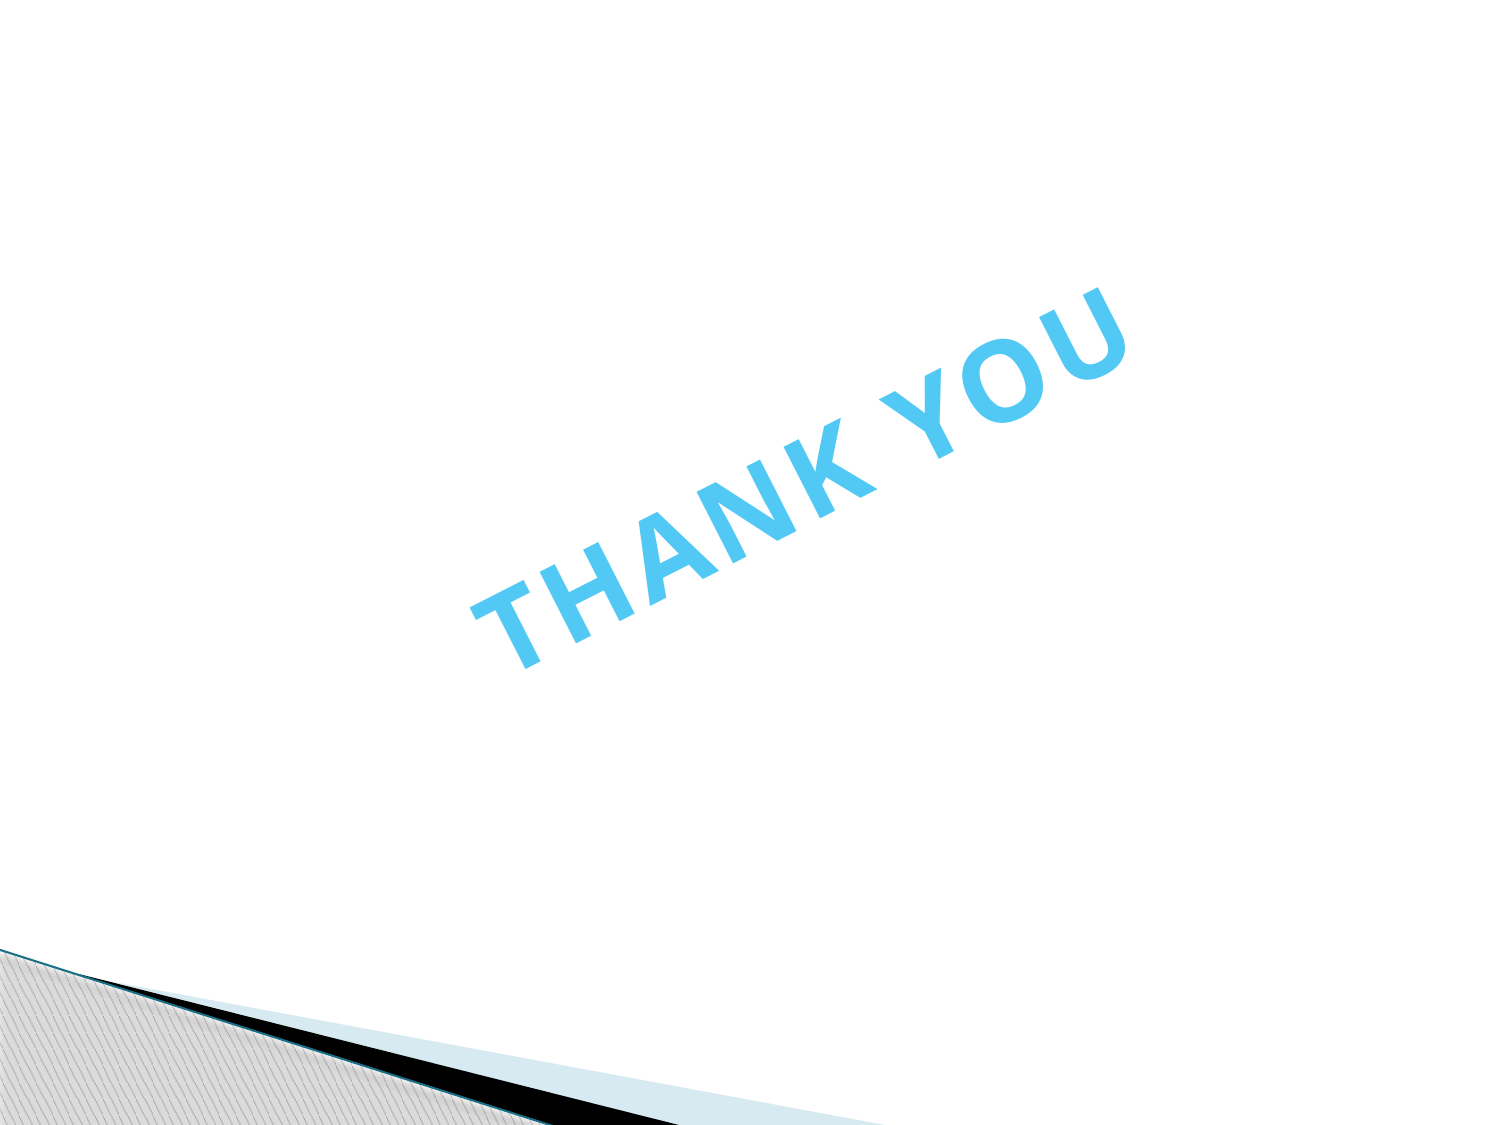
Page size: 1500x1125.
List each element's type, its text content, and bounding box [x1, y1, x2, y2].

text_box THANK YOU [271, 156, 1335, 799]
